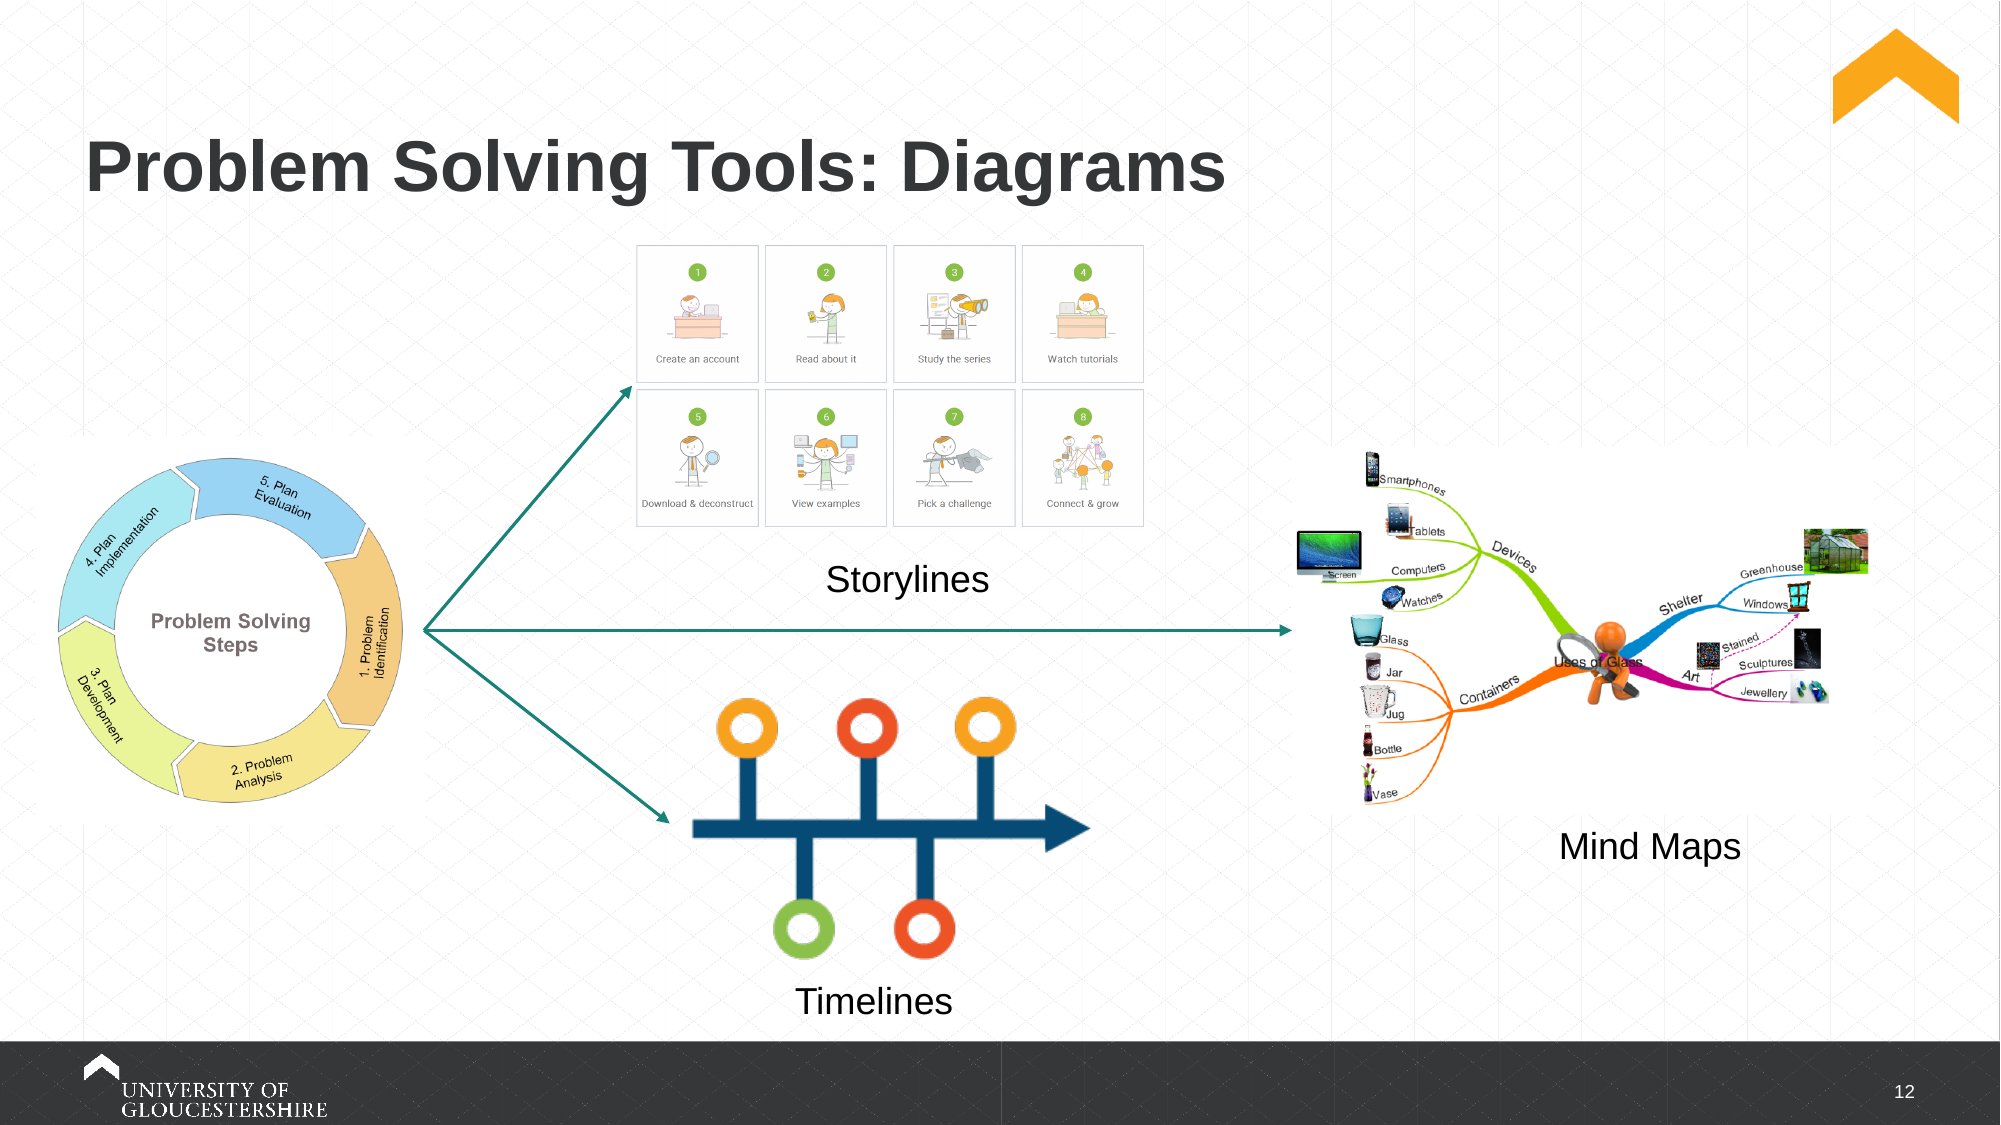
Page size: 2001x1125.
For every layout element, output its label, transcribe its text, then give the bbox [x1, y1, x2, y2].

text_box Storylines [810, 547, 1025, 606]
picture [0, 1, 2001, 1125]
title Problem Solving Tools: Diagrams [85, 138, 1758, 257]
text_box Mind Maps [1543, 815, 1758, 920]
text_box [424, 385, 633, 630]
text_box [423, 630, 670, 824]
